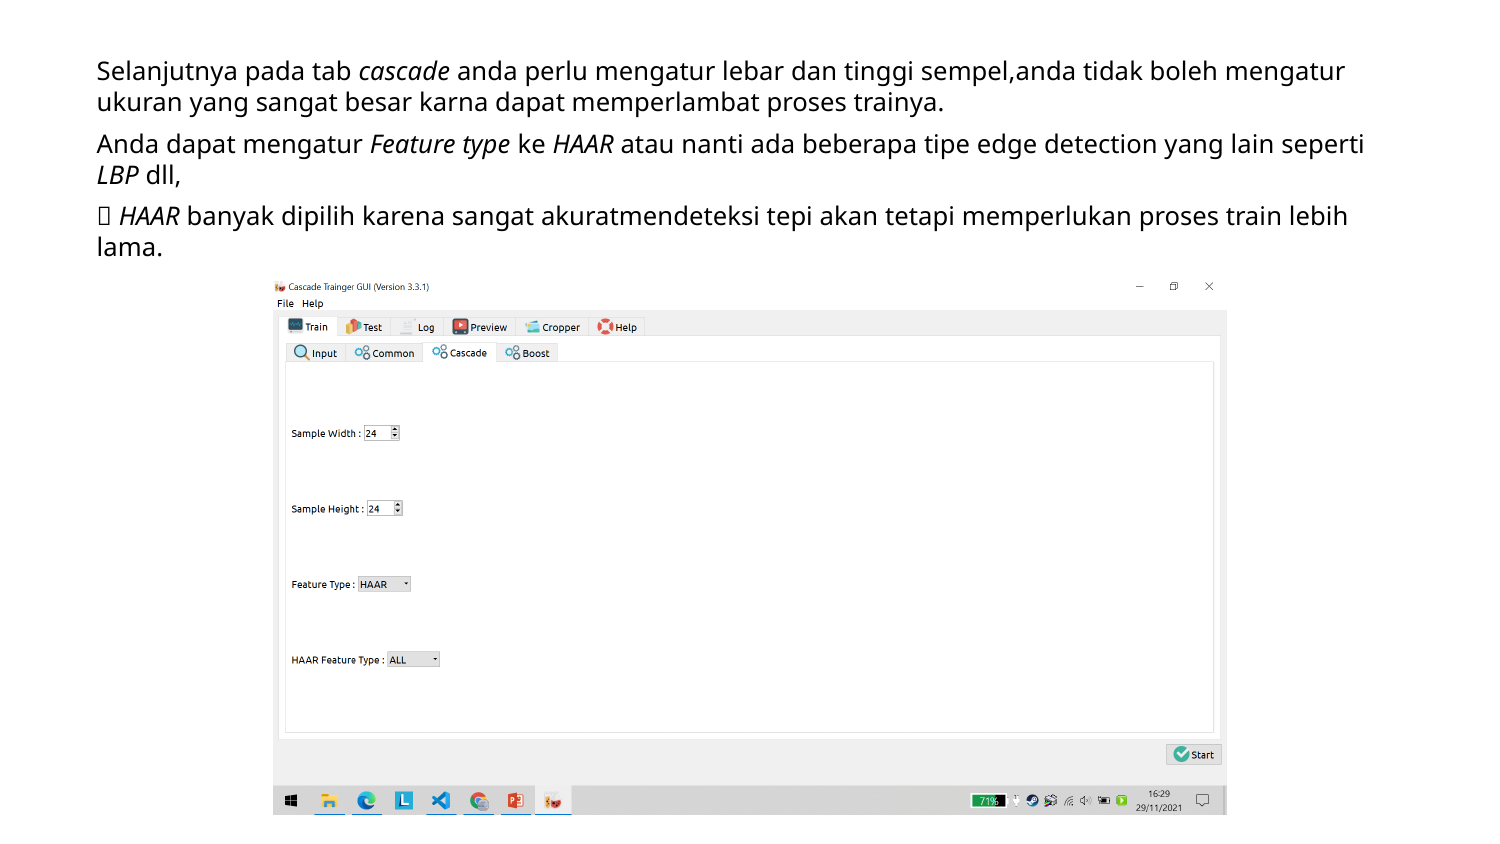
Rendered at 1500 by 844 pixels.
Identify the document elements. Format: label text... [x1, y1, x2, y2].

picture [273, 278, 1227, 815]
subtitle Selanjutnya pada tab cascade anda perlu mengatur lebar dan tinggi sempel,anda tidak boleh mengatur ukuran yang sangat besar karna dapat memperlambat proses trainya. Anda dapat mengatur Feature type ke HAAR atau nanti ada beberapa tipe edge detection yang lain seperti LBP dll,  HAAR banyak dipilih karena sangat akuratmendeteksi tepi akan tetapi memperlukan proses train lebih lama. [81, 39, 1419, 279]
